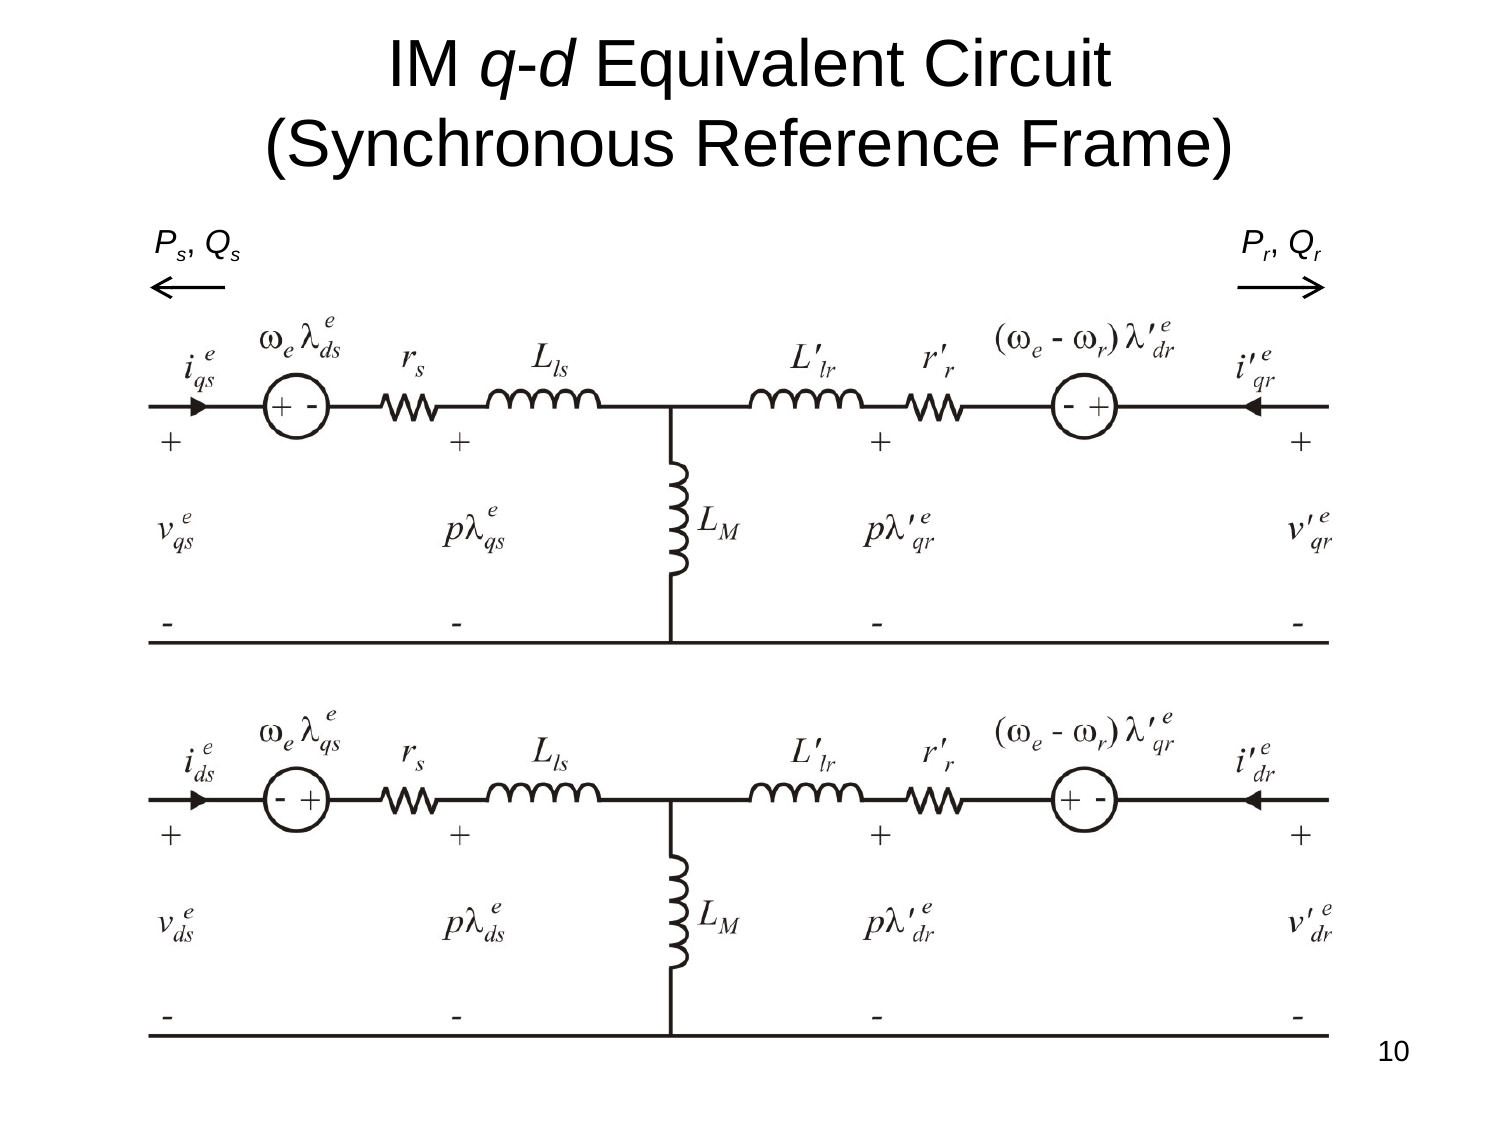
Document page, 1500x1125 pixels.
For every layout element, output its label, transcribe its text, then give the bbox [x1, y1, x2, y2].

text_box [1237, 276, 1325, 299]
title IM q-d Equivalent Circuit (Synchronous Reference Frame) [74, 24, 1426, 176]
text_box Pr, Qr [1226, 212, 1336, 273]
picture [148, 316, 1332, 1038]
text_box [150, 276, 226, 299]
slide_number 10 [1074, 1024, 1426, 1103]
text_box Ps, Qs [139, 212, 256, 273]
